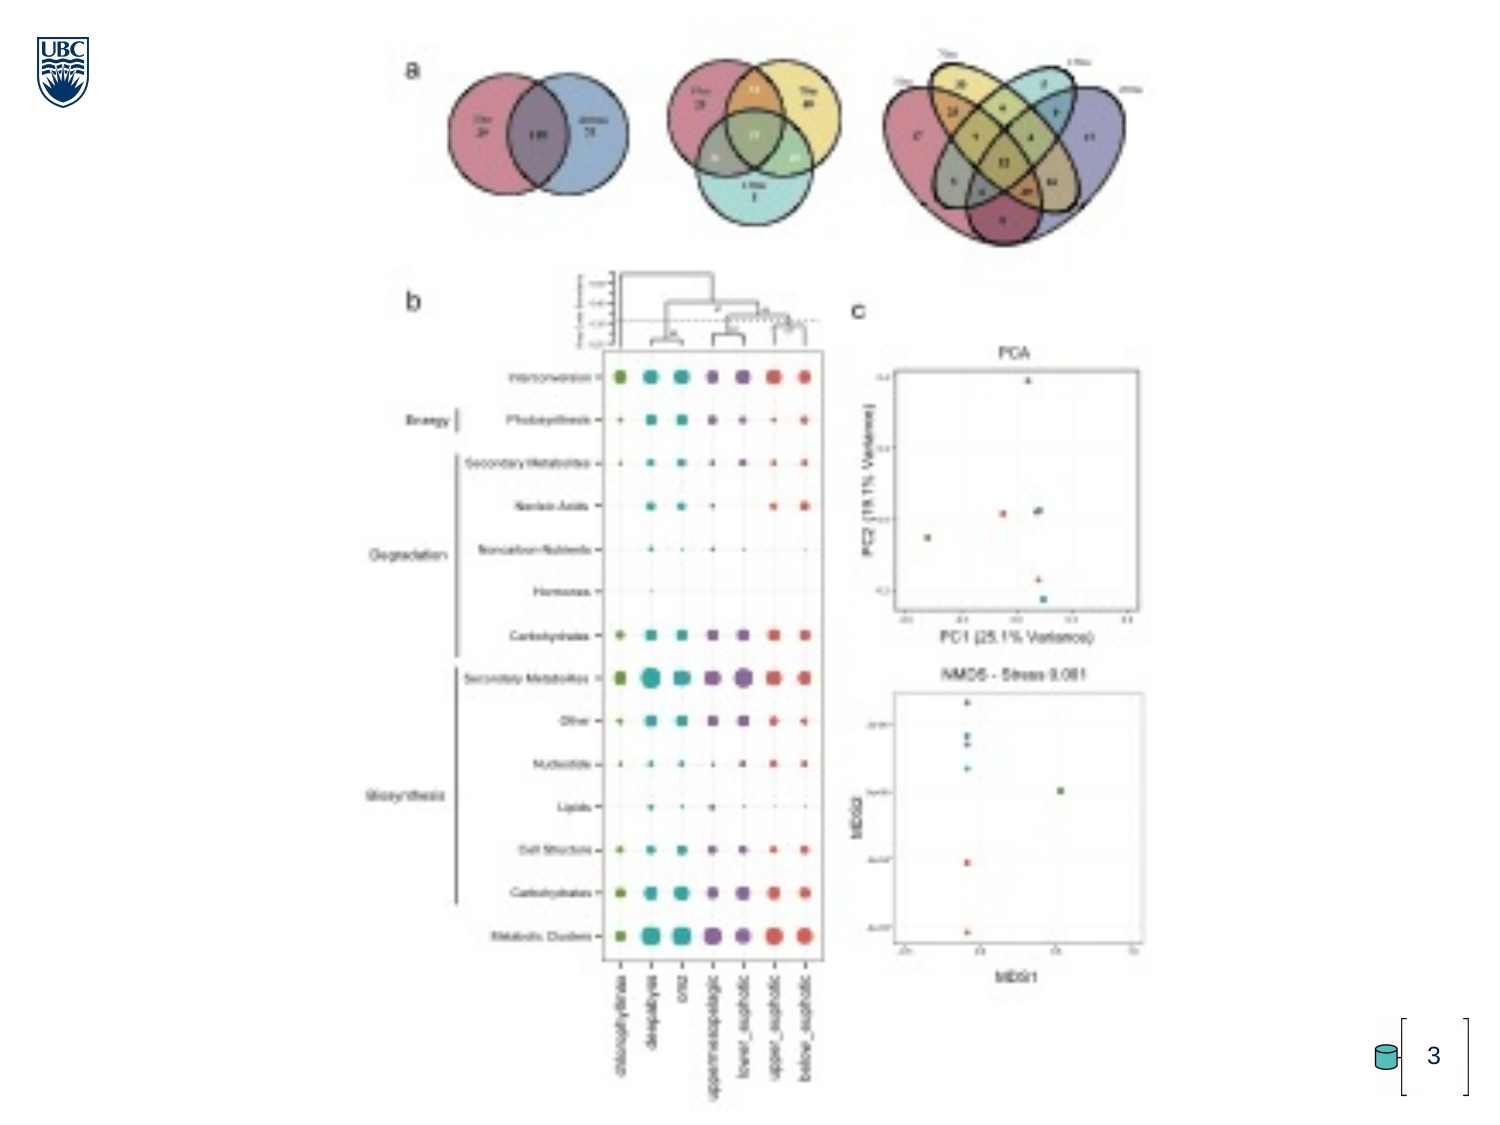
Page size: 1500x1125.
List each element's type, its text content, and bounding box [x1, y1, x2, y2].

slide_number 3 [1399, 1018, 1469, 1091]
picture [1374, 1018, 1469, 1097]
picture [359, 18, 1168, 1124]
picture [37, 37, 89, 108]
